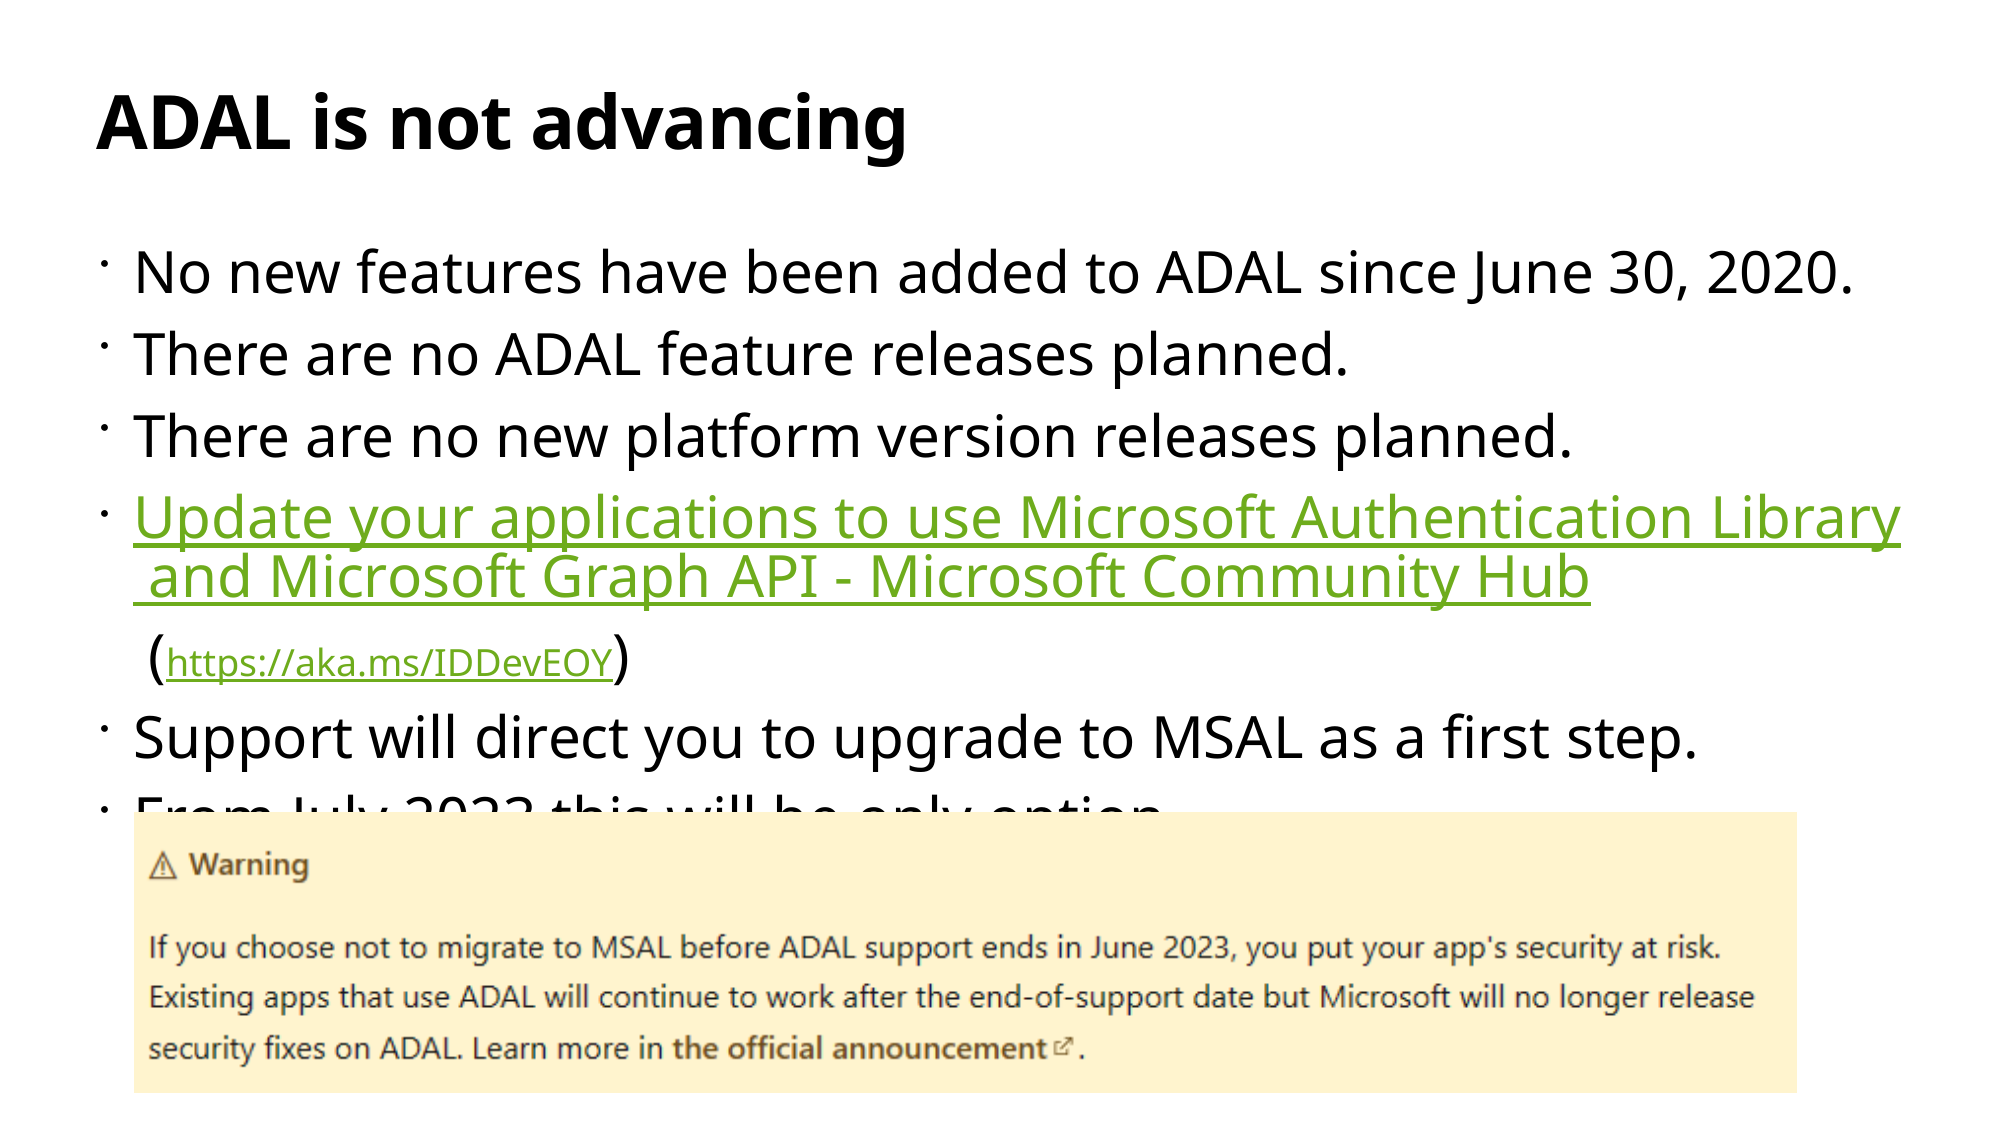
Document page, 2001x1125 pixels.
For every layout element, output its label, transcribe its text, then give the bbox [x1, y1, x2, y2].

list No new features have been added to ADAL since June 30, 2020. There are no ADAL feature releases planned. There are no new platform version releases planned. Update your applications to use Microsoft Authentication Library and Microsoft Graph API - Microsoft Community Hub (https://aka.ms/IDDevEOY) Support will direct you to upgrade to MSAL as a first step. From July 2023 this will be only option. [95, 235, 1904, 1125]
picture [134, 812, 1797, 1093]
title ADAL is not advancing [96, 75, 1904, 166]
